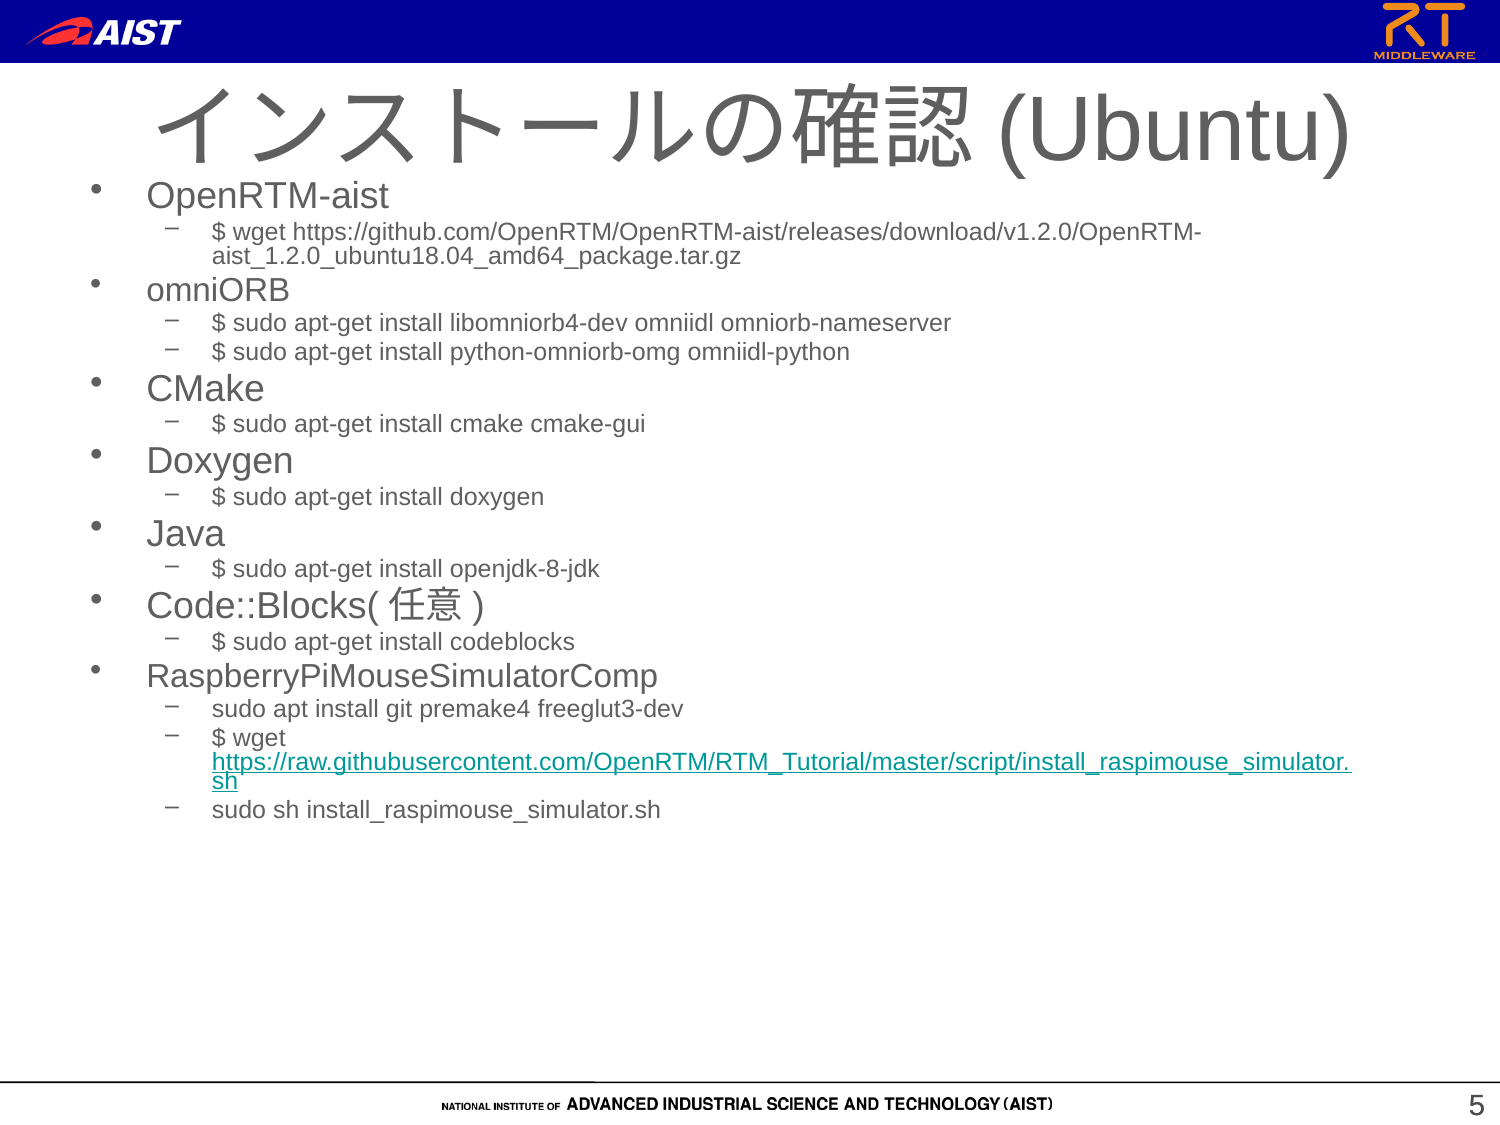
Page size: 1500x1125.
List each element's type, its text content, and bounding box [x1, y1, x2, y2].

text_box 5 [1149, 1078, 1500, 1125]
title インストールの確認(Ubuntu) [29, 53, 1474, 195]
picture [0, 0, 1500, 63]
list OpenRTM-aist $ wget https://github.com/OpenRTM/OpenRTM-aist/releases/download/v1.2.0/OpenRTM-aist_1.2.0_ubuntu18.04_amd64_package.tar.gz omniORB $ sudo apt-get install libomniorb4-dev omniidl omniorb-nameserver $ sudo apt-get install python-omniorb-omg omniidl-python CMake $ sudo apt-get install cmake cmake-gui Doxygen $ sudo apt-get install doxygen Java $ sudo apt-get install openjdk-8-jdk Code::Blocks(任意) $ sudo apt-get install codeblocks RaspberryPiMouseSimulatorComp sudo apt install git premake4 freeglut3-dev $ wget https://raw.githubusercontent.com/OpenRTM/RTM_Tutorial/master/script/install_raspimouse_simulator.sh sudo sh install_raspimouse_simulator.sh [75, 195, 1374, 1072]
picture [442, 1097, 1052, 1110]
